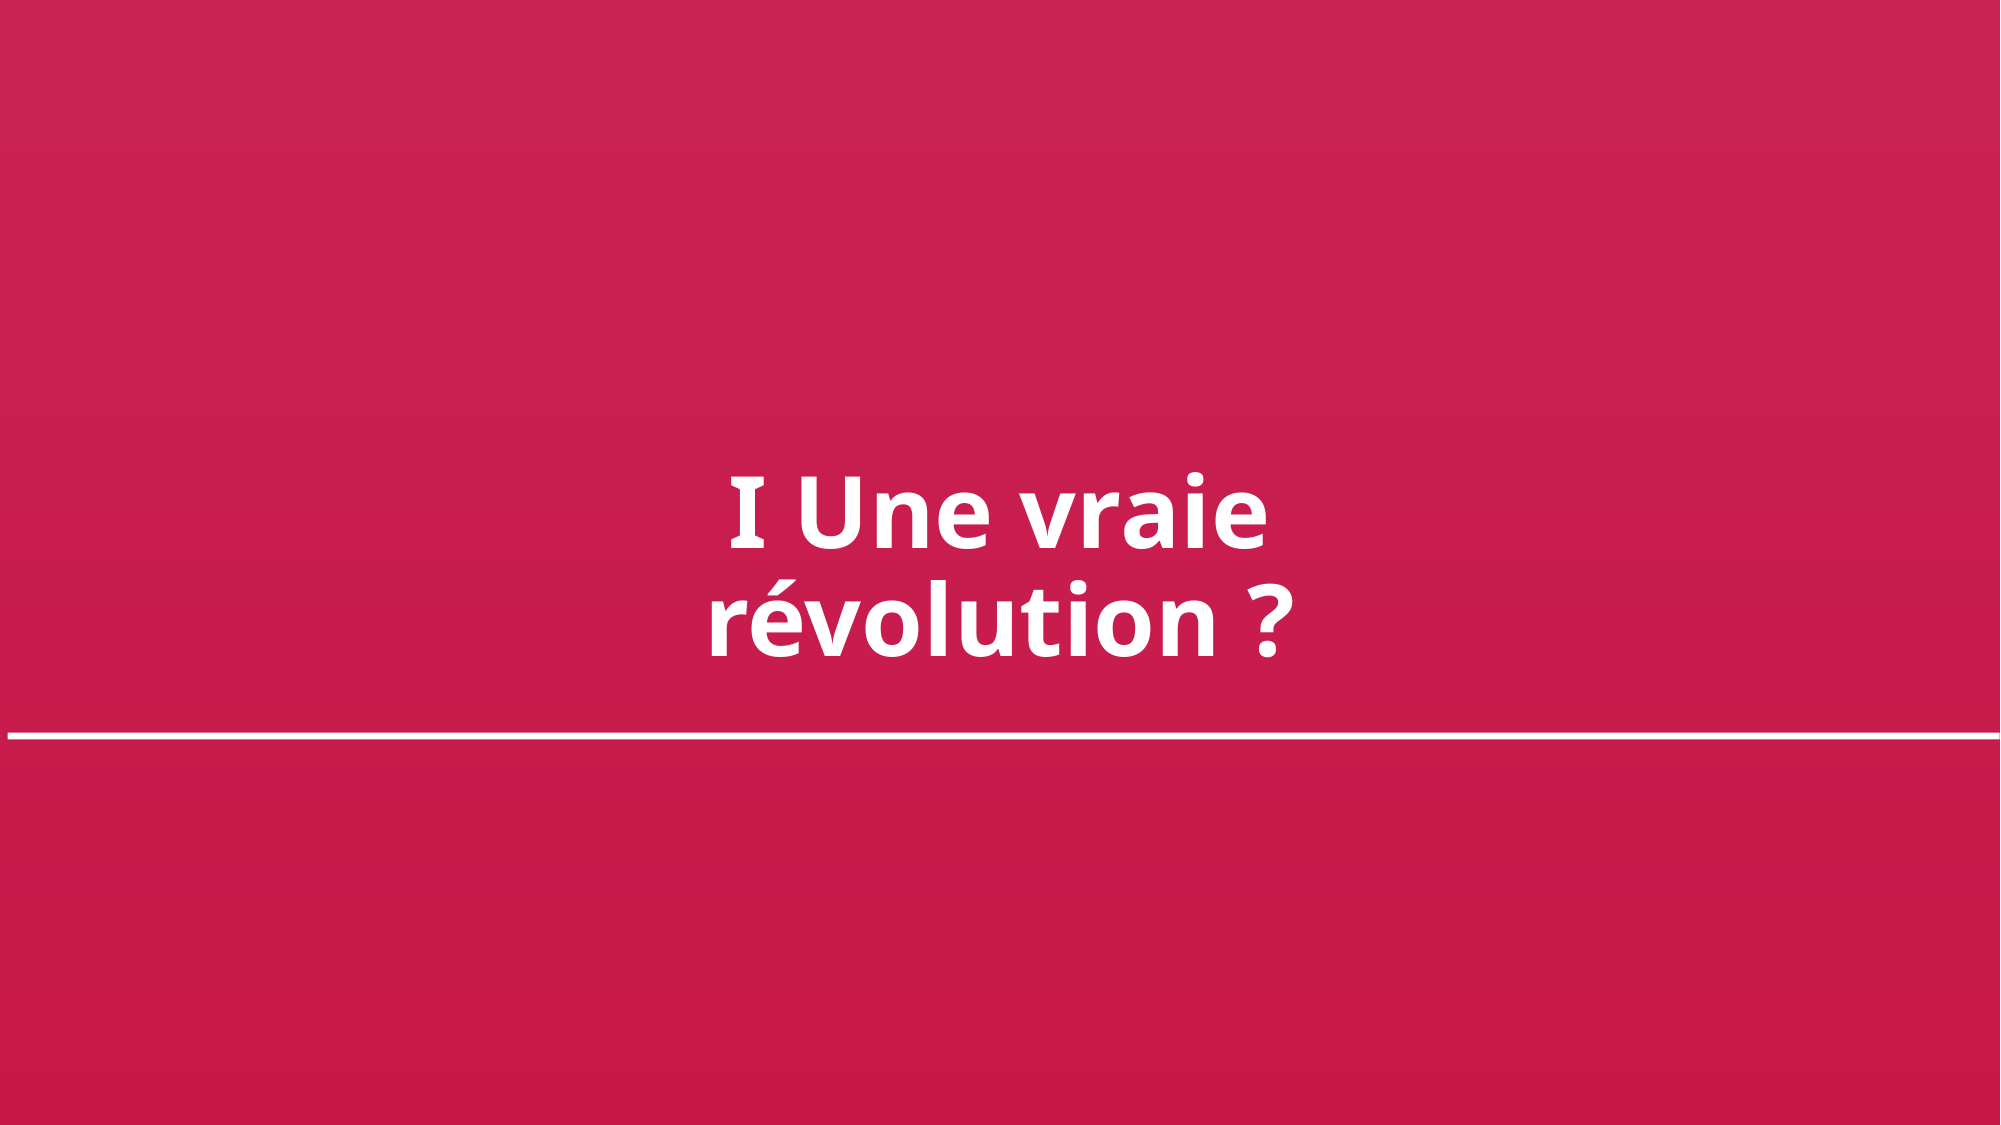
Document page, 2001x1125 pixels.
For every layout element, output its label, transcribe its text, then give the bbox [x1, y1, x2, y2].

text_box I Une vraie révolution ? [412, 388, 1588, 753]
